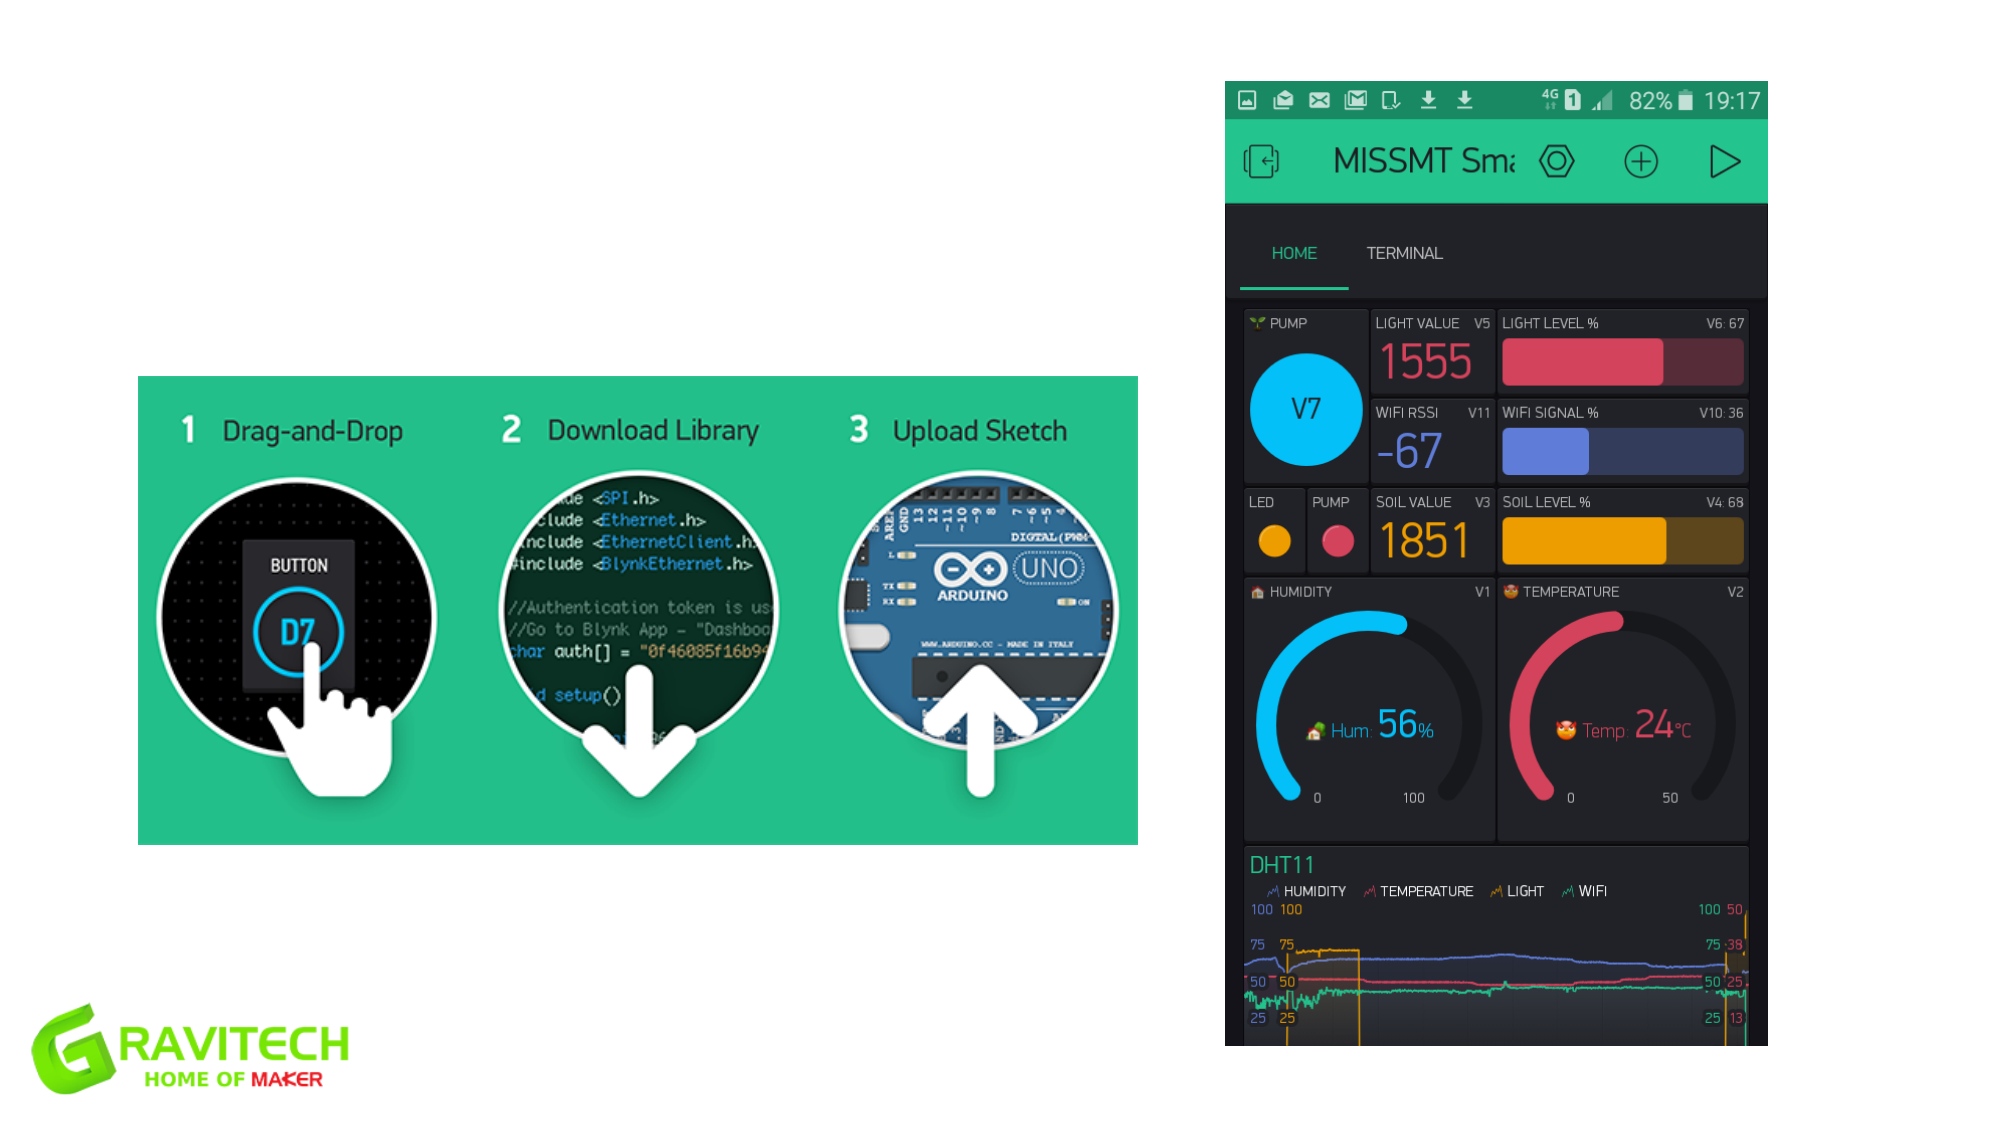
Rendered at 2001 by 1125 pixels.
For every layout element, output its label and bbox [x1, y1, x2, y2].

list [1225, 81, 1769, 1047]
picture [137, 375, 1139, 846]
picture [17, 994, 364, 1098]
